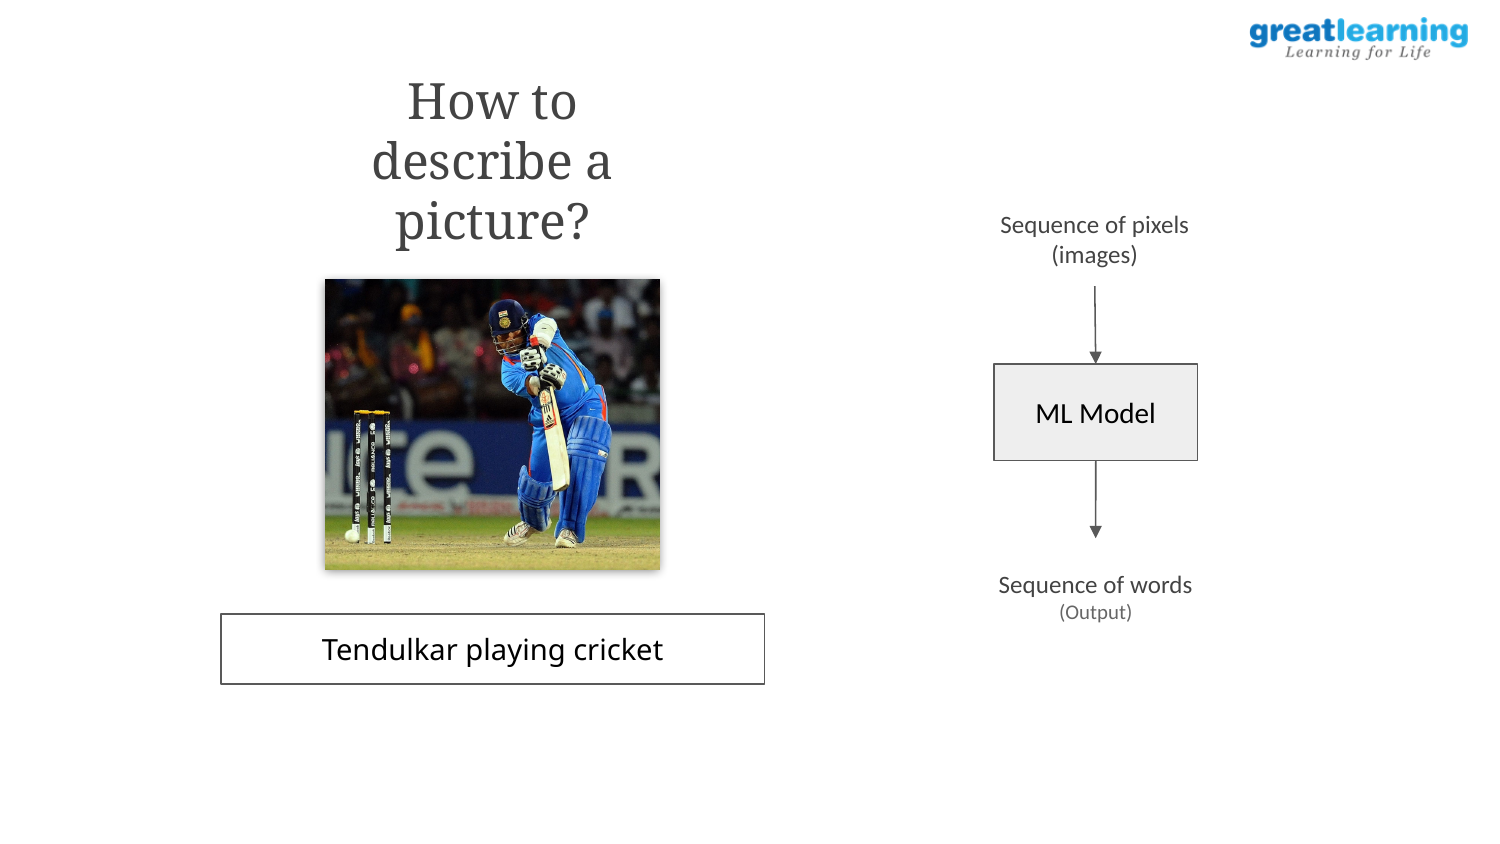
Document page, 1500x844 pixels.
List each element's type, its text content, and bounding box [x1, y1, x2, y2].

picture [325, 279, 661, 570]
text_box ML Model [994, 364, 1198, 461]
text_box Tendulkar playing cricket [220, 613, 765, 685]
text_box Sequence of words (Output) [969, 538, 1222, 654]
picture [1249, 16, 1469, 61]
text_box How to describe a picture? [292, 101, 694, 218]
text_box Sequence of pixels (images) [948, 189, 1242, 287]
